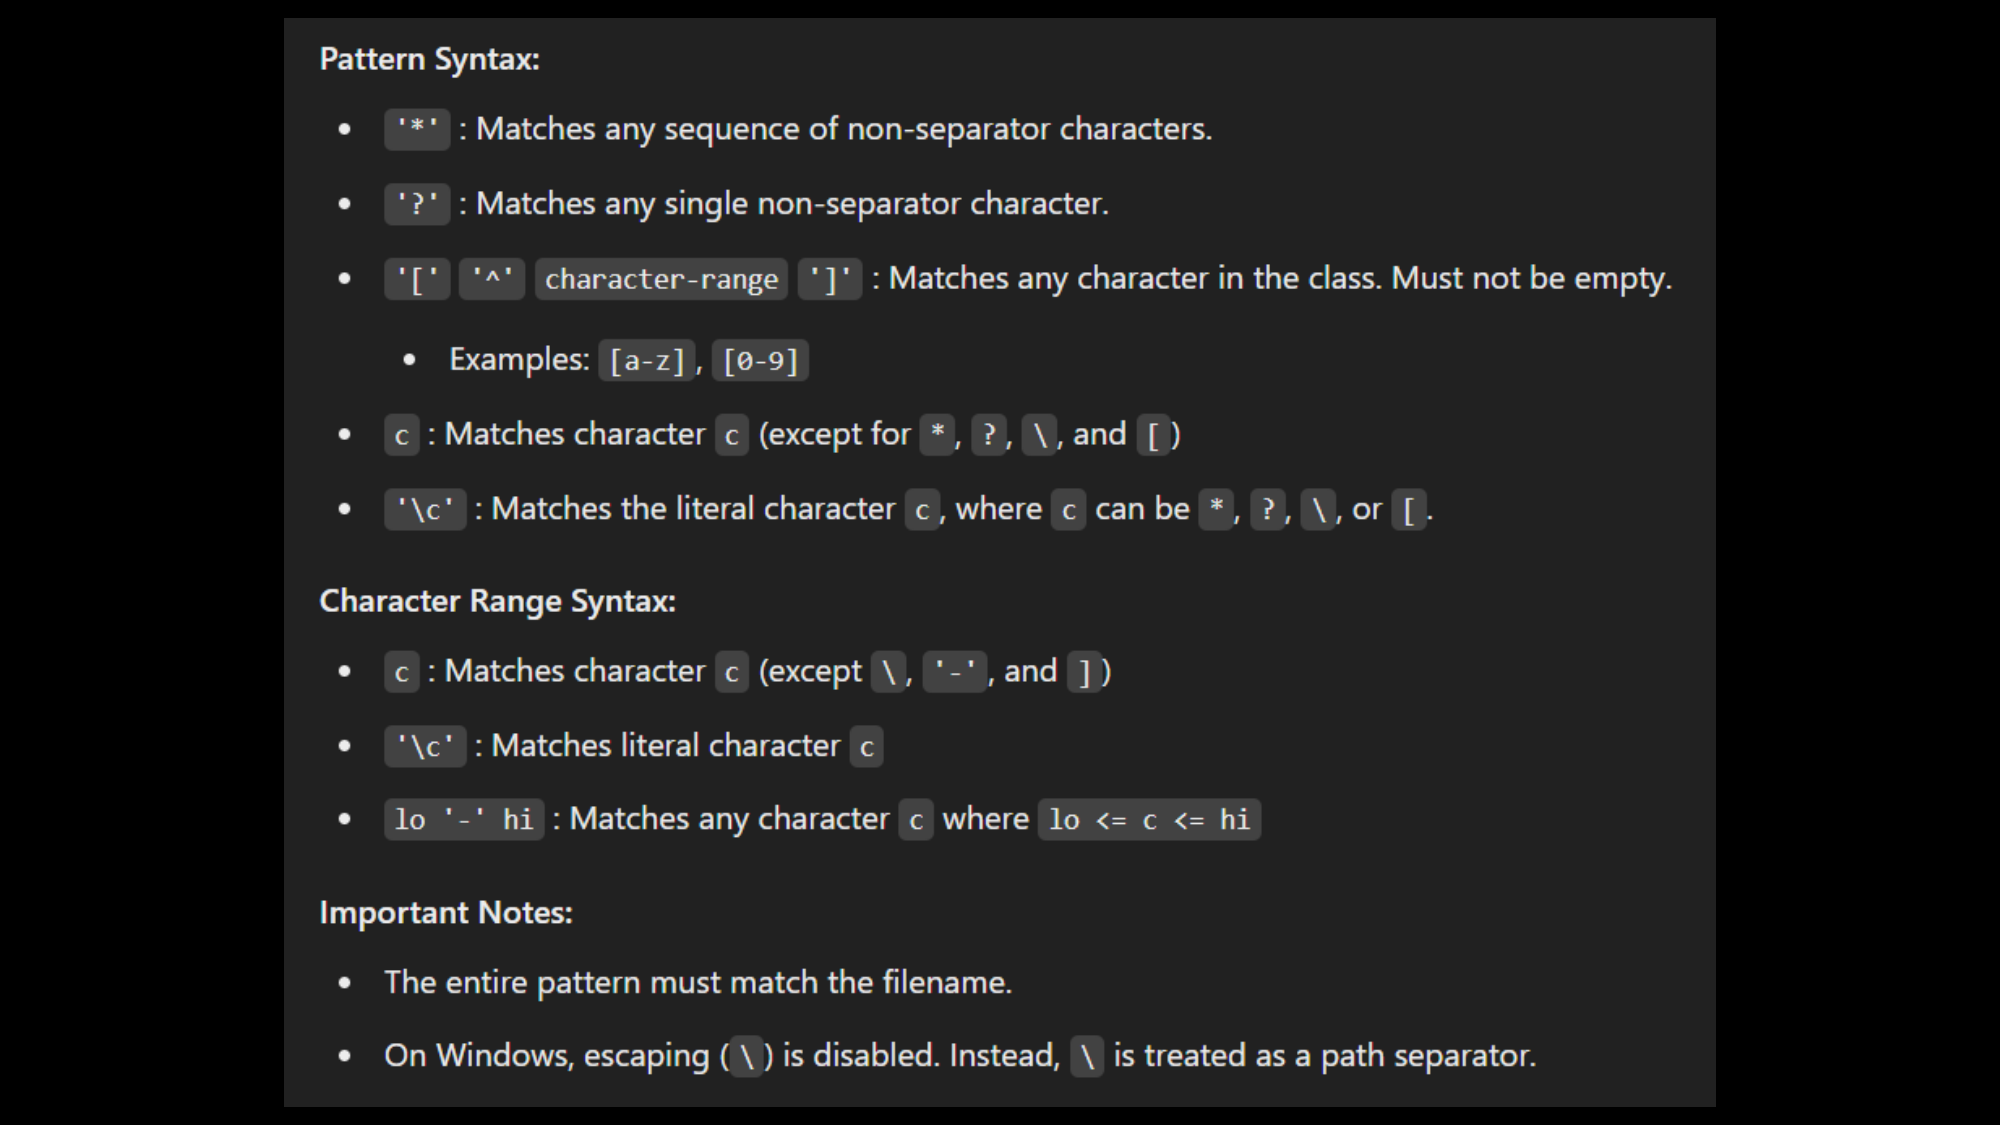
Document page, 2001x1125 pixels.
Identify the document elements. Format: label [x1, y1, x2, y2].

picture [284, 18, 1716, 1107]
